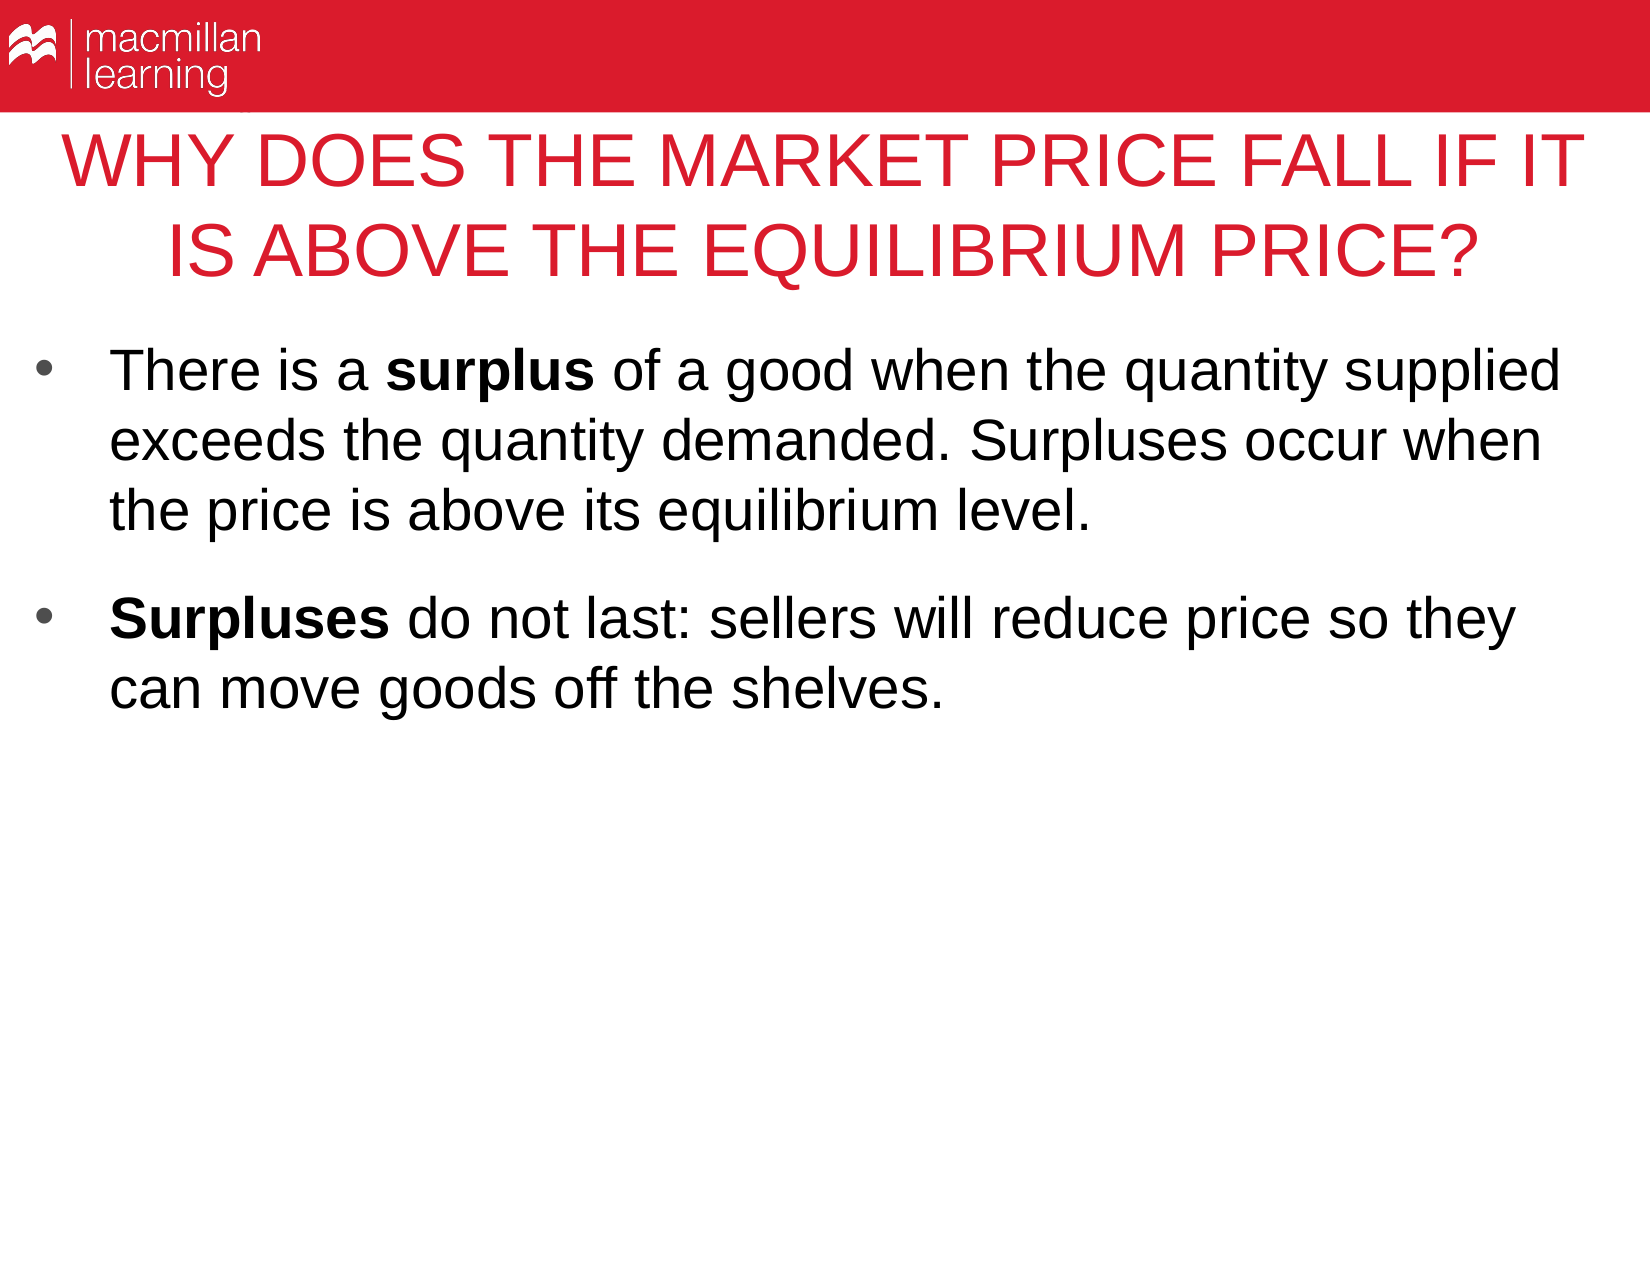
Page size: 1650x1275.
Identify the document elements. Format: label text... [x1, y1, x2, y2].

title WHY DOES THE MARKET PRICE FALL IF IT IS ABOVE THE EQUILIBRIUM PRICE? [3, 120, 1644, 282]
picture [9, 19, 260, 97]
list There is a surplus of a good when the quantity supplied exceeds the quantity demanded. Surpluses occur when the price is above its equilibrium level. Surpluses do not last: sellers will reduce price so they can move goods off the shelves. [19, 317, 1628, 1246]
